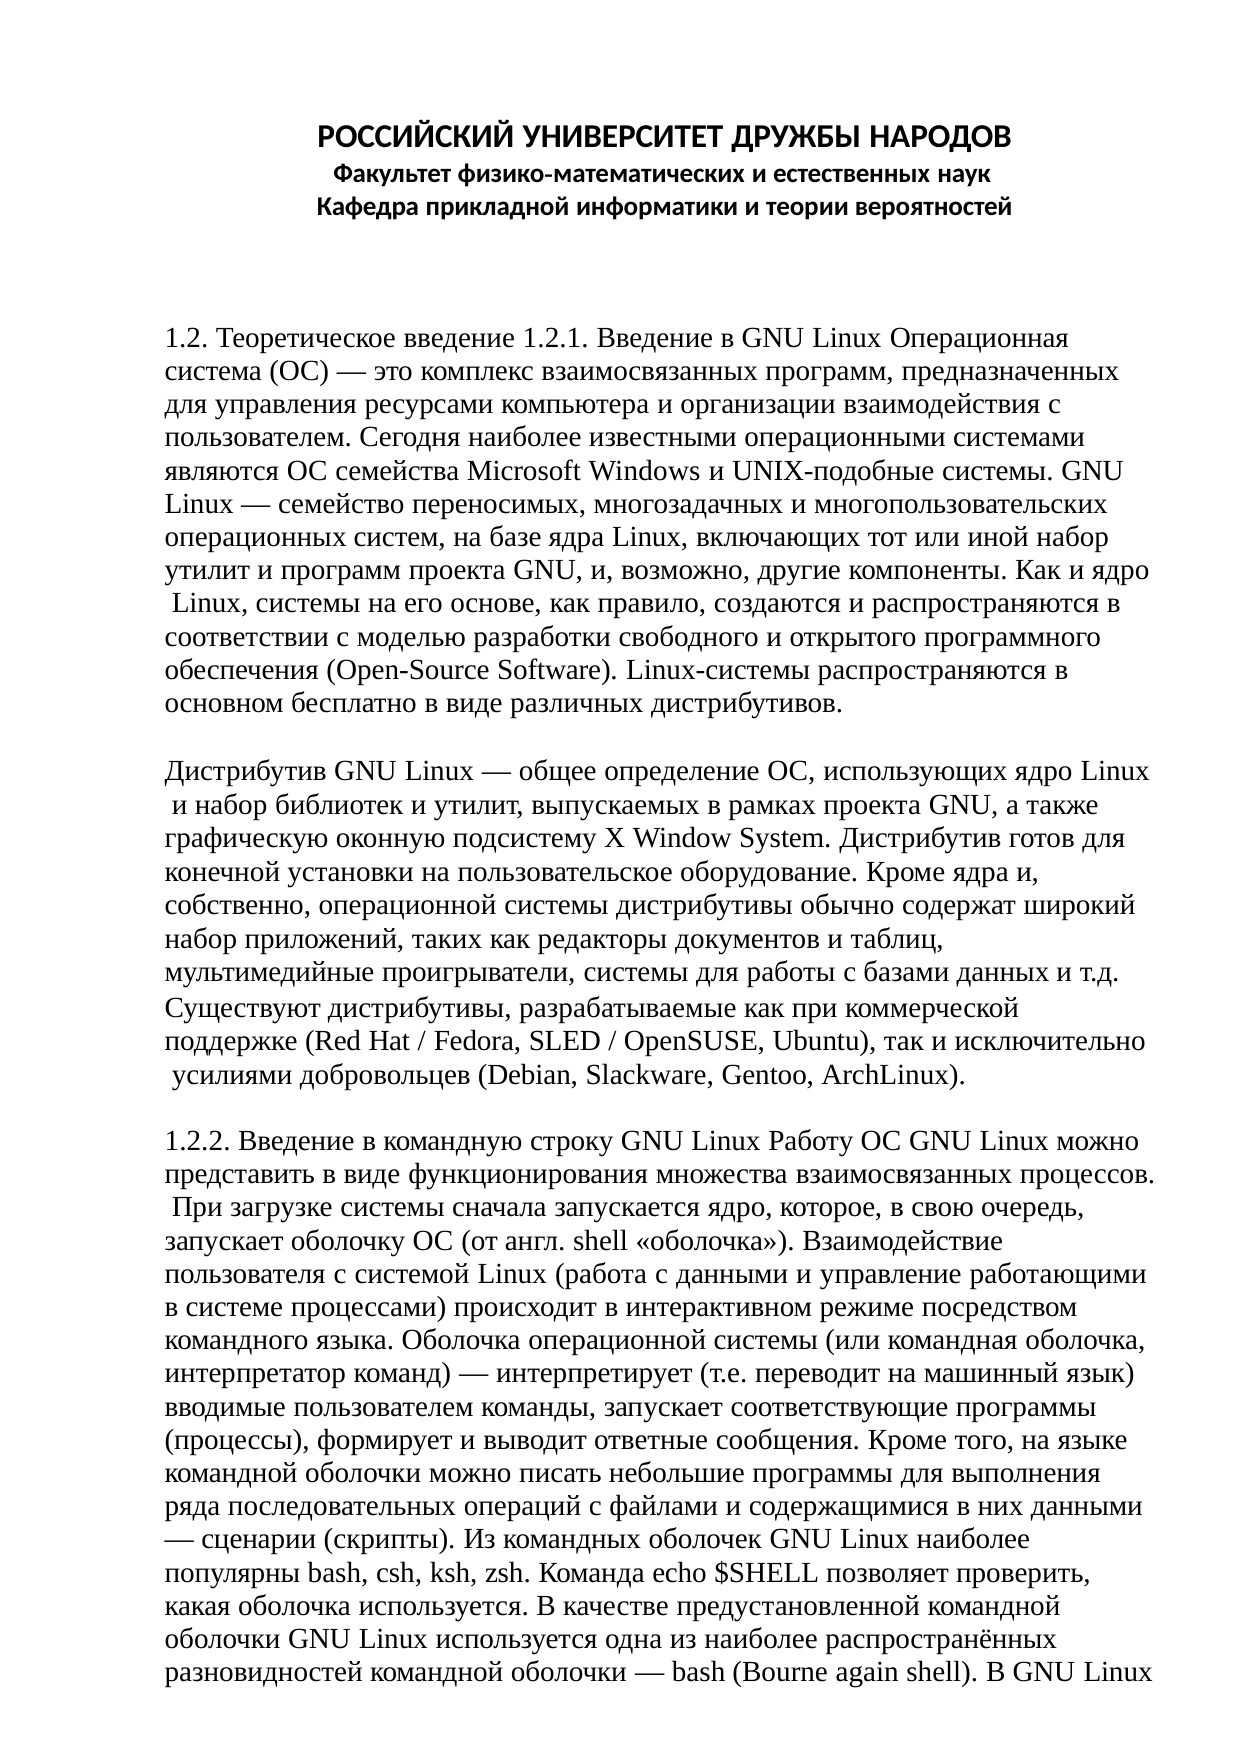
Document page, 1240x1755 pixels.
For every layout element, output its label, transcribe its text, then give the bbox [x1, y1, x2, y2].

text_box 1.2. Теоретическое введение 1.2.1. Введение в GNU Linux Операционная система (ОС) — это комплекс взаимосвязанных программ, предназначенных для управления ресурсами компьютера и организации взаимодействия с пользователем. Сегодня наиболее известными операционными системами являются ОС семейства Microsoft Windows и UNIX-подобные системы. GNU Linux — семейство переносимых, многозадачных и многопользовательских операционных систем, на базе ядра Linux, включающих тот или иной набор утилит и программ проекта GNU, и, возможно, другие компоненты. Как и ядро Linux, системы на его основе, как правило, создаются и распространяются в соответствии с моделью разработки свободного и открытого программного обеспечения (Open-Source Software). Linux-системы распространяются в основном бесплатно в виде различных дистрибутивов. Дистрибутив GNU Linux — общее определение ОС, использующих ядро Linux и набор библиотек и утилит, выпускаемых в рамках проекта GNU, а также графическую оконную подсистему X Window System. Дистрибутив готов для конечной установки на пользовательское оборудование. Кроме ядра и, собственно, операционной системы дистрибутивы обычно содержат широкий набор приложений, таких как редакторы документов и таблиц, мультимедийные проигрыватели, системы для работы с базами данных и т.д. Существуют дистрибутивы, разрабатываемые как при коммерческой поддержке (Red Hat / Fedora, SLED / OpenSUSE, Ubuntu), так и исключительно усилиями добровольцев (Debian, Slackware, Gentoo, ArchLinux). 1.2.2. Введение в командную строку GNU Linux Работу ОС GNU Linux можно представить в виде функционирования множества взаимосвязанных процессов. При загрузке системы сначала запускается ядро, которое, в свою очередь, запускает оболочку ОС (от англ. shell «оболочка»). Взаимодействие пользователя с системой Linux (работа с данными и управление работающими в системе процессами) происходит в интерактивном режиме посредством командного языка. Оболочка операционной системы (или командная оболочка, интерпретатор команд) — интерпретирует (т.е. переводит на машинный язык) вводимые пользователем команды, запускает соответствующие программы (процессы), формирует и выводит ответные сообщения. Кроме того, на языке командной оболочки можно писать небольшие программы для выполнения ряда последовательных операций с файлами и содержащимися в них данными — сценарии (скрипты). Из командных оболочек GNU Linux наиболее популярны bash, csh, ksh, zsh. Команда echo $SHELL позволяет проверить, какая оболочка используется. В качестве предустановленной командной оболочки GNU Linux используется одна из наиболее распространённых разновидностей командной оболочки — bash (Bourne again shell). В GNU Linux [162, 317, 1159, 1689]
text_box РОССИЙСКИЙ УНИВЕРСИТЕТ ДРУЖБЫ НАРОДОВ Факультет физико-математических и естественных наук Кафедра прикладной информатики и теории вероятностей [310, 111, 1018, 221]
